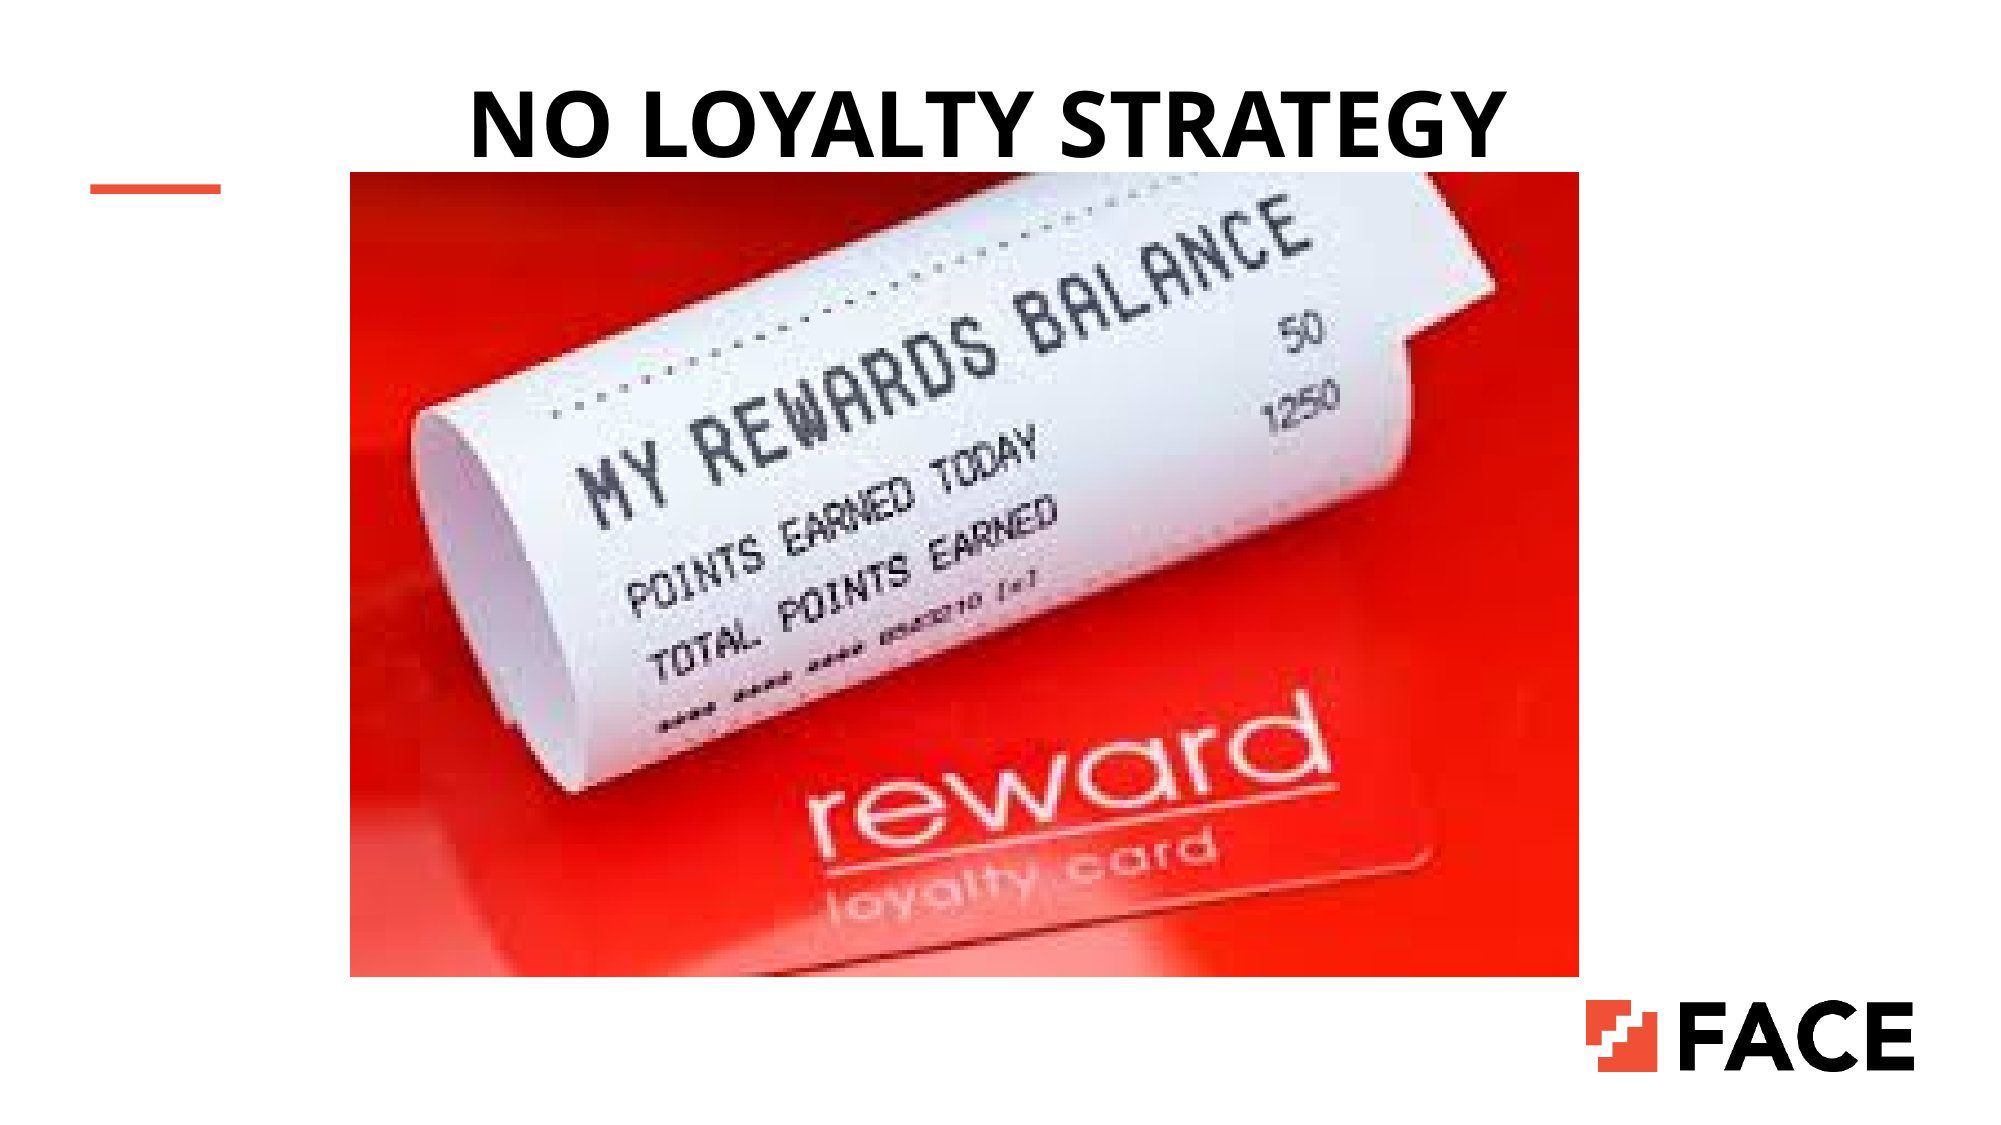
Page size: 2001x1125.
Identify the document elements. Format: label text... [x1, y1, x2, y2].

picture [1586, 1000, 1915, 1072]
title NO LOYALTY STRATEGY [137, 0, 1838, 242]
text_box [88, 182, 137, 196]
picture [349, 172, 1579, 978]
